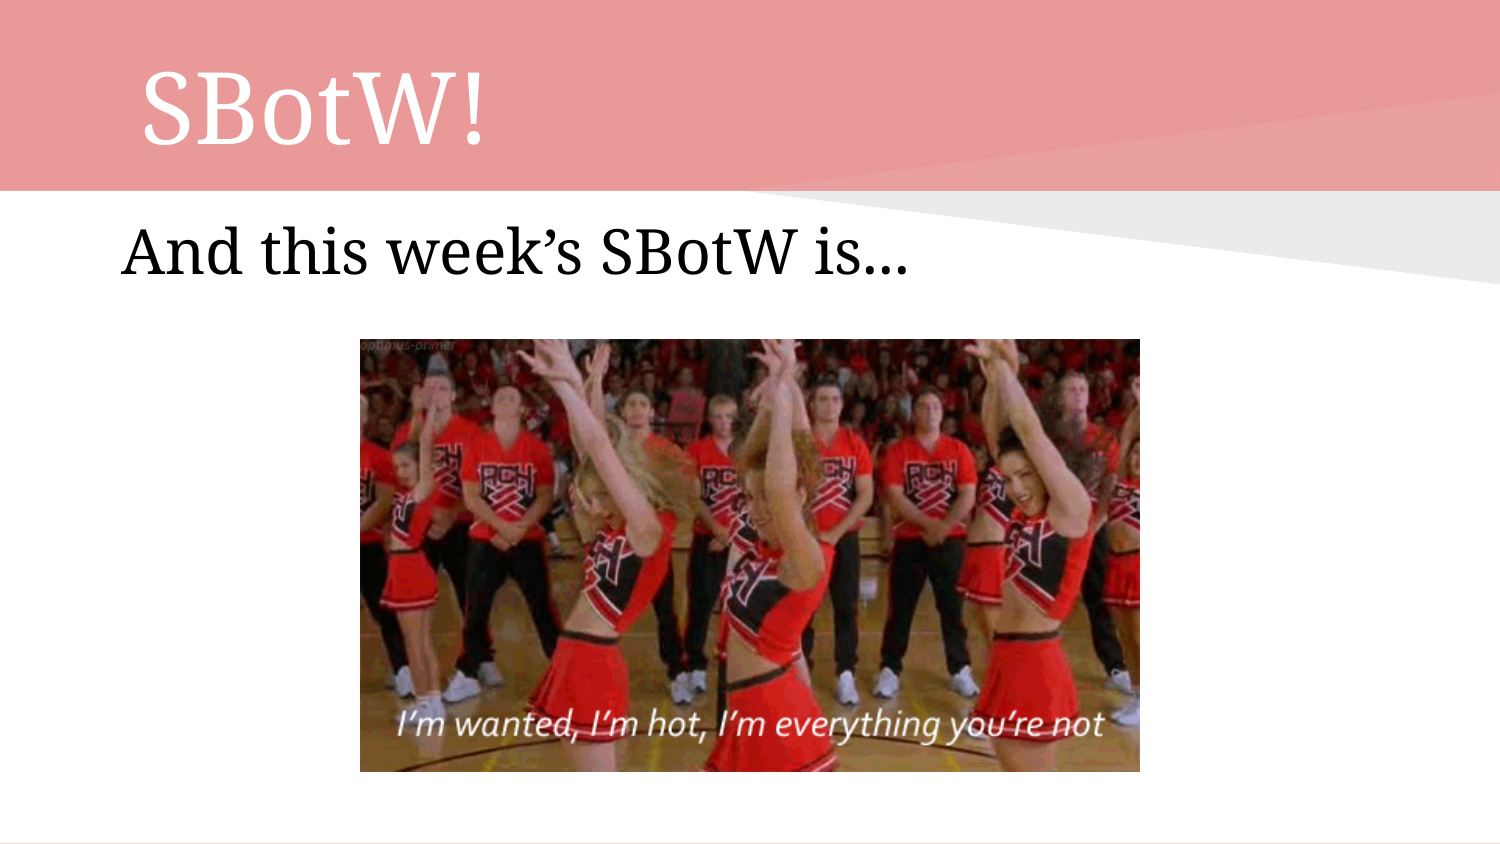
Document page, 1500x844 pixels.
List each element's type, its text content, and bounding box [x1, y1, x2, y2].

title SBotW! [75, 33, 1425, 175]
list And this week’s SBotW is... [75, 196, 1425, 808]
picture [360, 339, 1140, 772]
